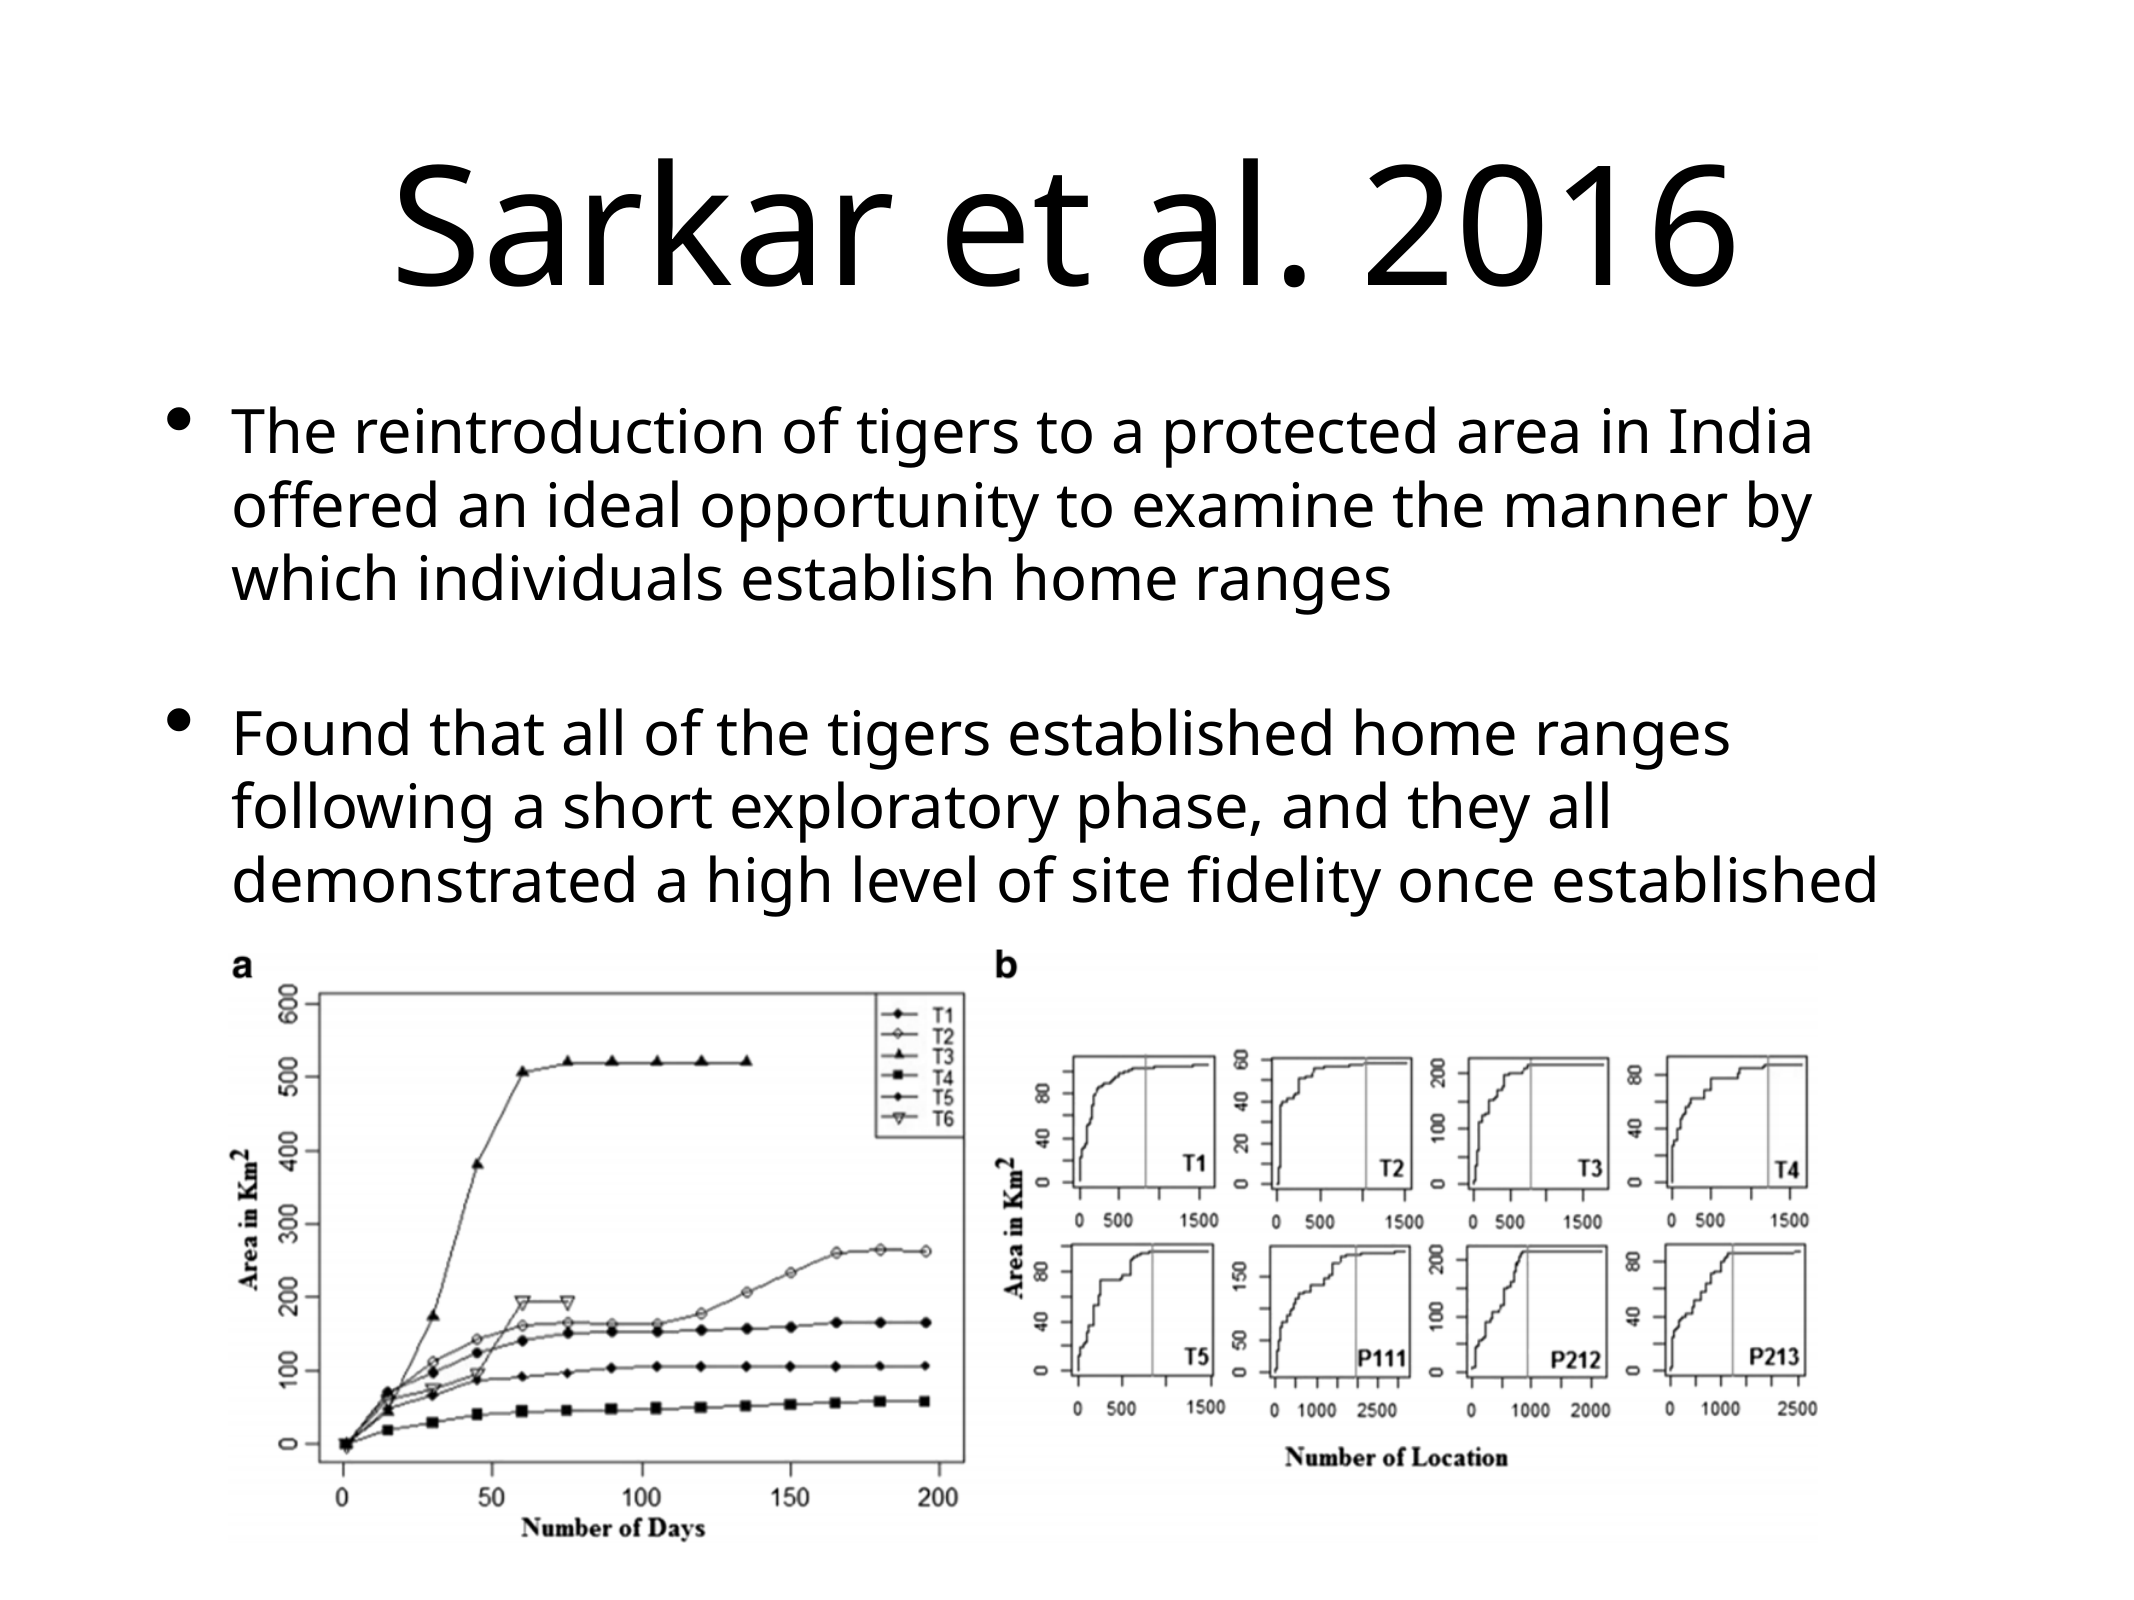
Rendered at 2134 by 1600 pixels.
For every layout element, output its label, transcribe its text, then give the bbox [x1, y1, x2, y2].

picture [211, 940, 1842, 1561]
title Sarkar et al. 2016 [155, 41, 1978, 379]
list The reintroduction of tigers to a protected area in India offered an ideal opportunity to examine the manner by which individuals establish home ranges Found that all of the tigers established home ranges following a short exploratory phase, and they all demonstrated a high level of site fidelity once established [155, 379, 1978, 927]
